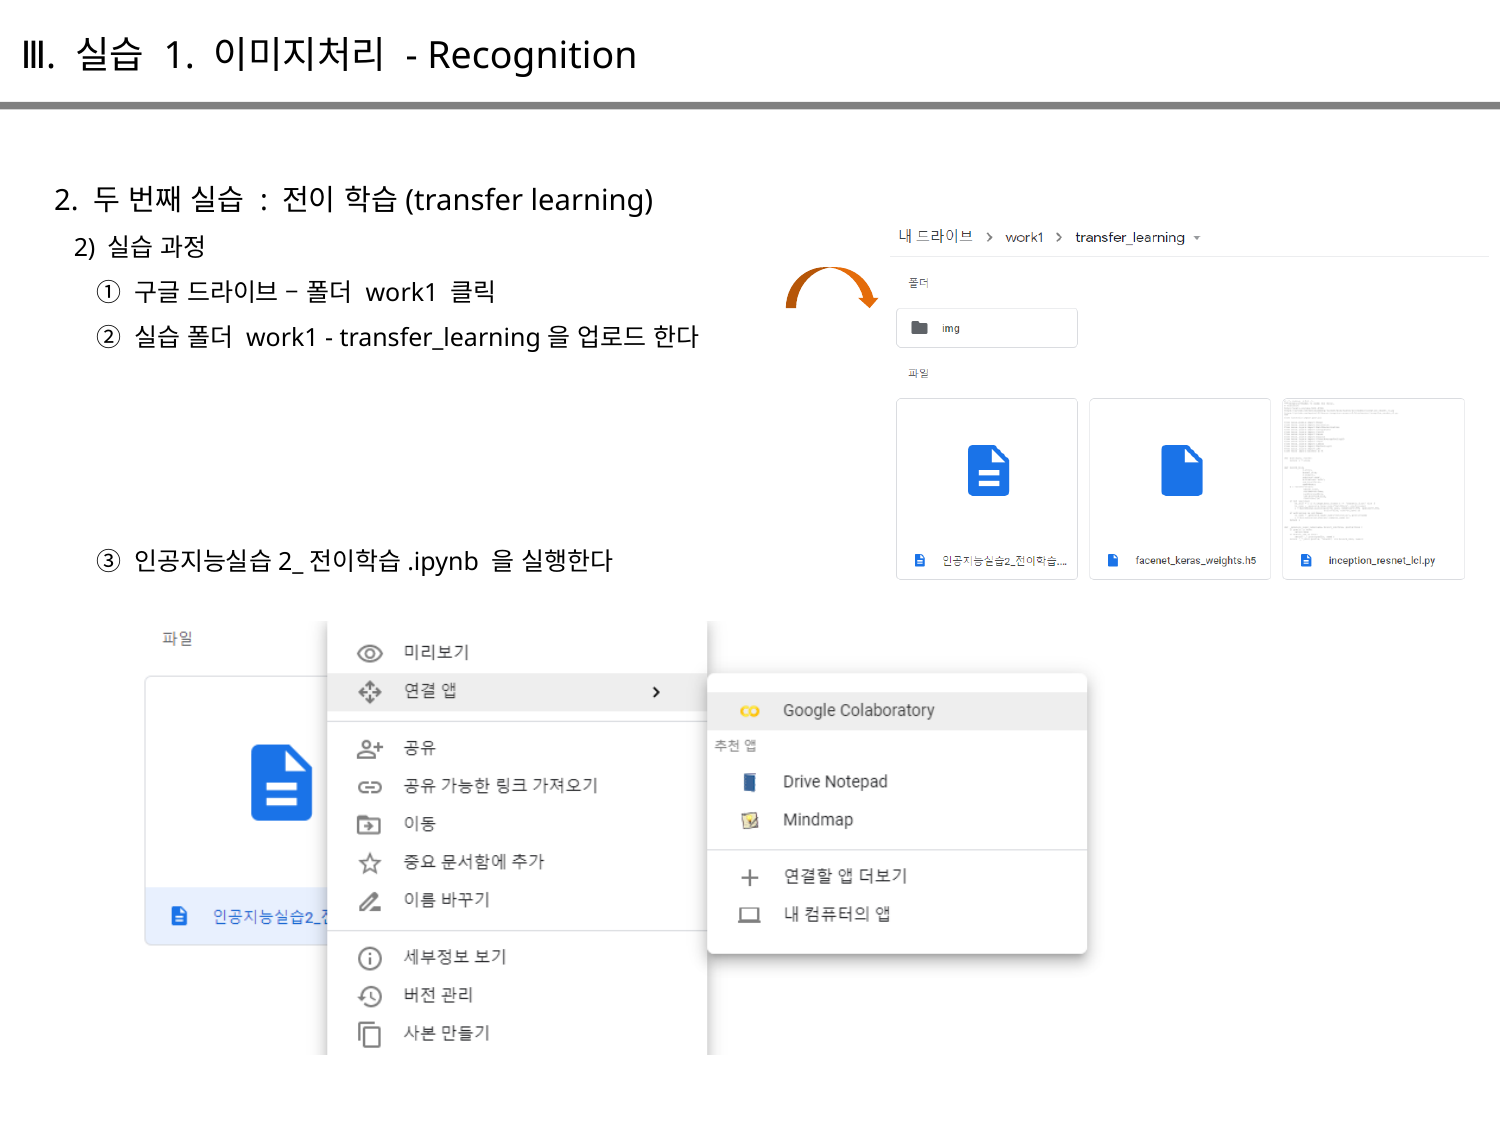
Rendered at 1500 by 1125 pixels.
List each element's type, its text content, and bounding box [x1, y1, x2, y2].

text_box [0, 100, 1500, 111]
picture [879, 219, 1489, 595]
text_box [39, 156, 881, 589]
picture [135, 621, 1105, 1055]
text_box Ⅲ. 실습 1. 이미지처리 - Recognition [5, 23, 845, 84]
